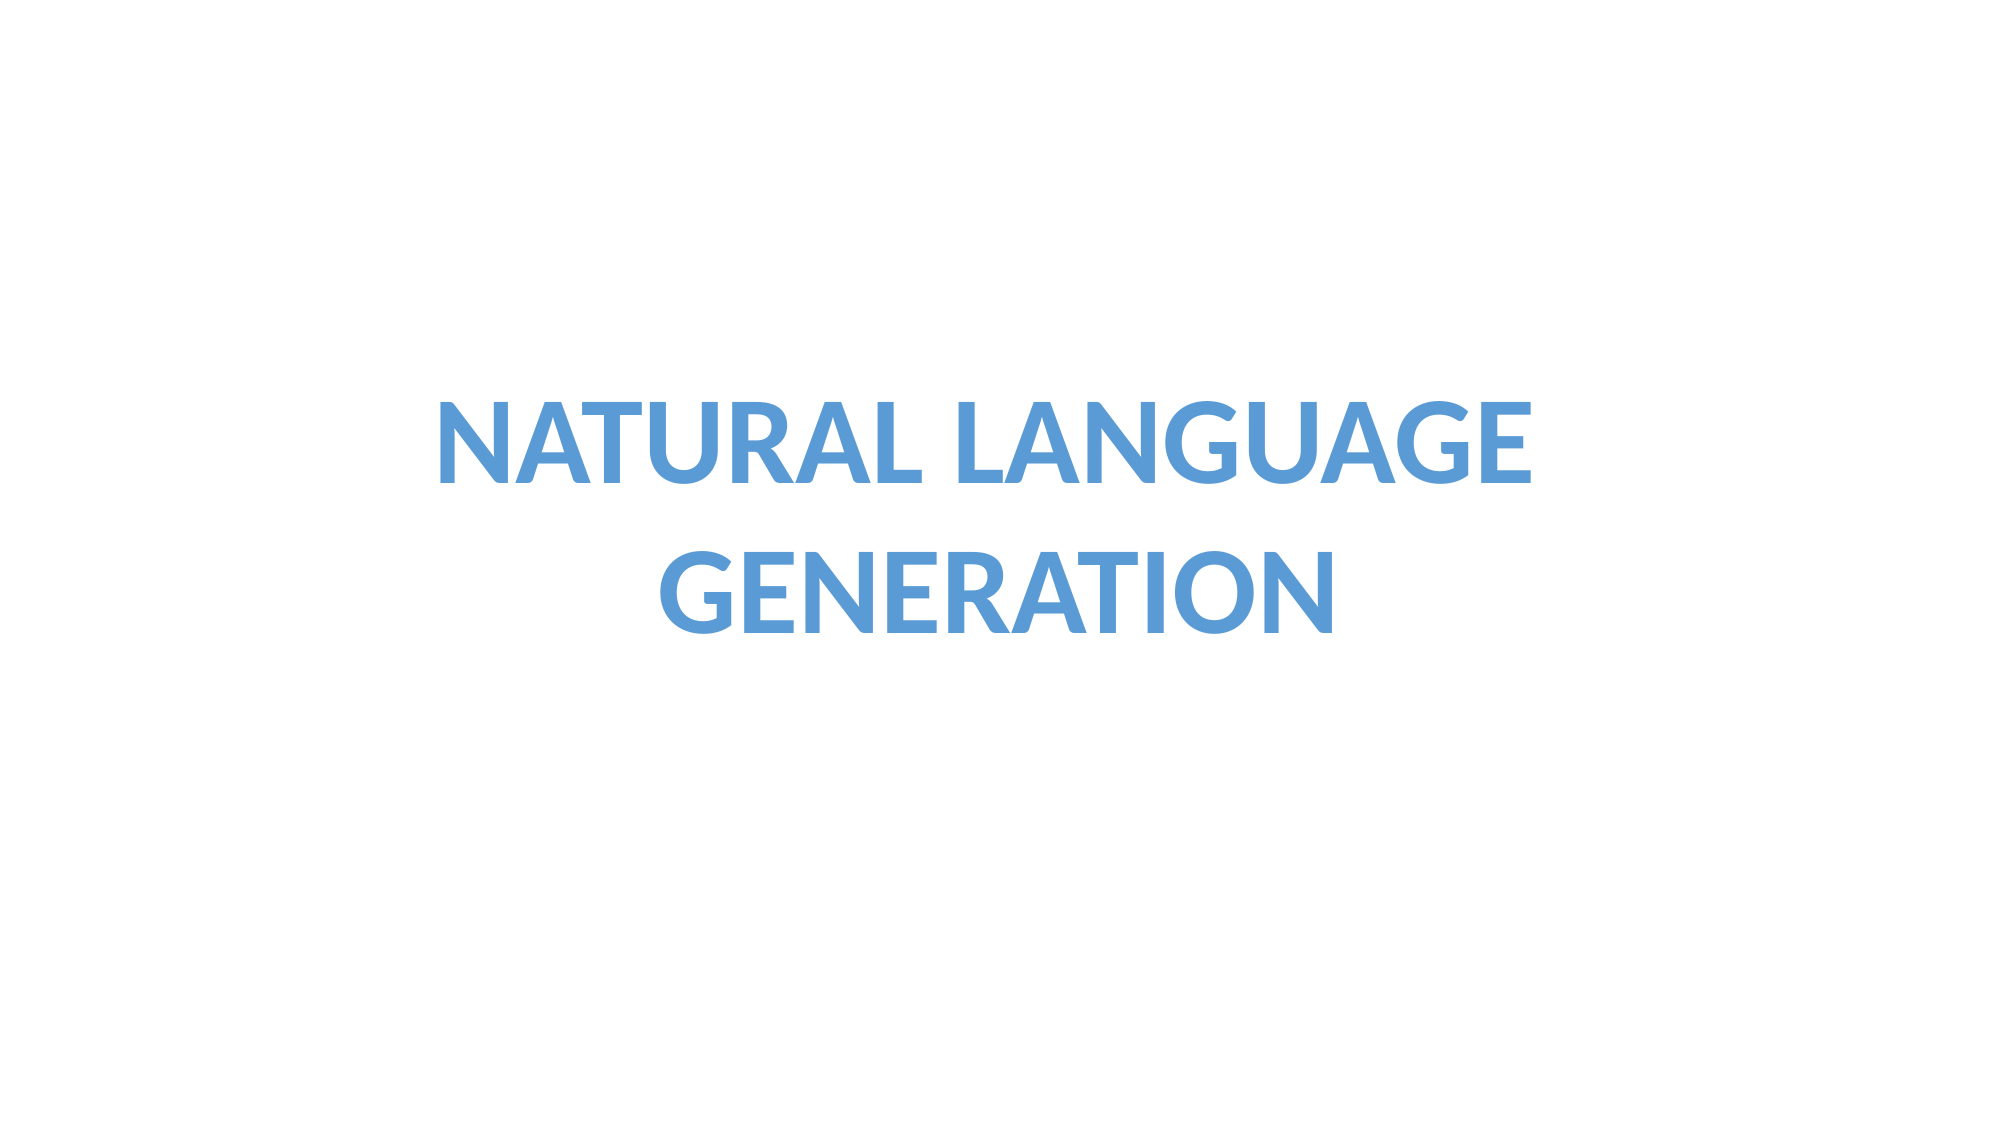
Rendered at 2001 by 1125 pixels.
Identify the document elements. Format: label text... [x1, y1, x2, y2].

text_box NATURAL LANGUAGE GENERATION [418, 350, 1580, 666]
